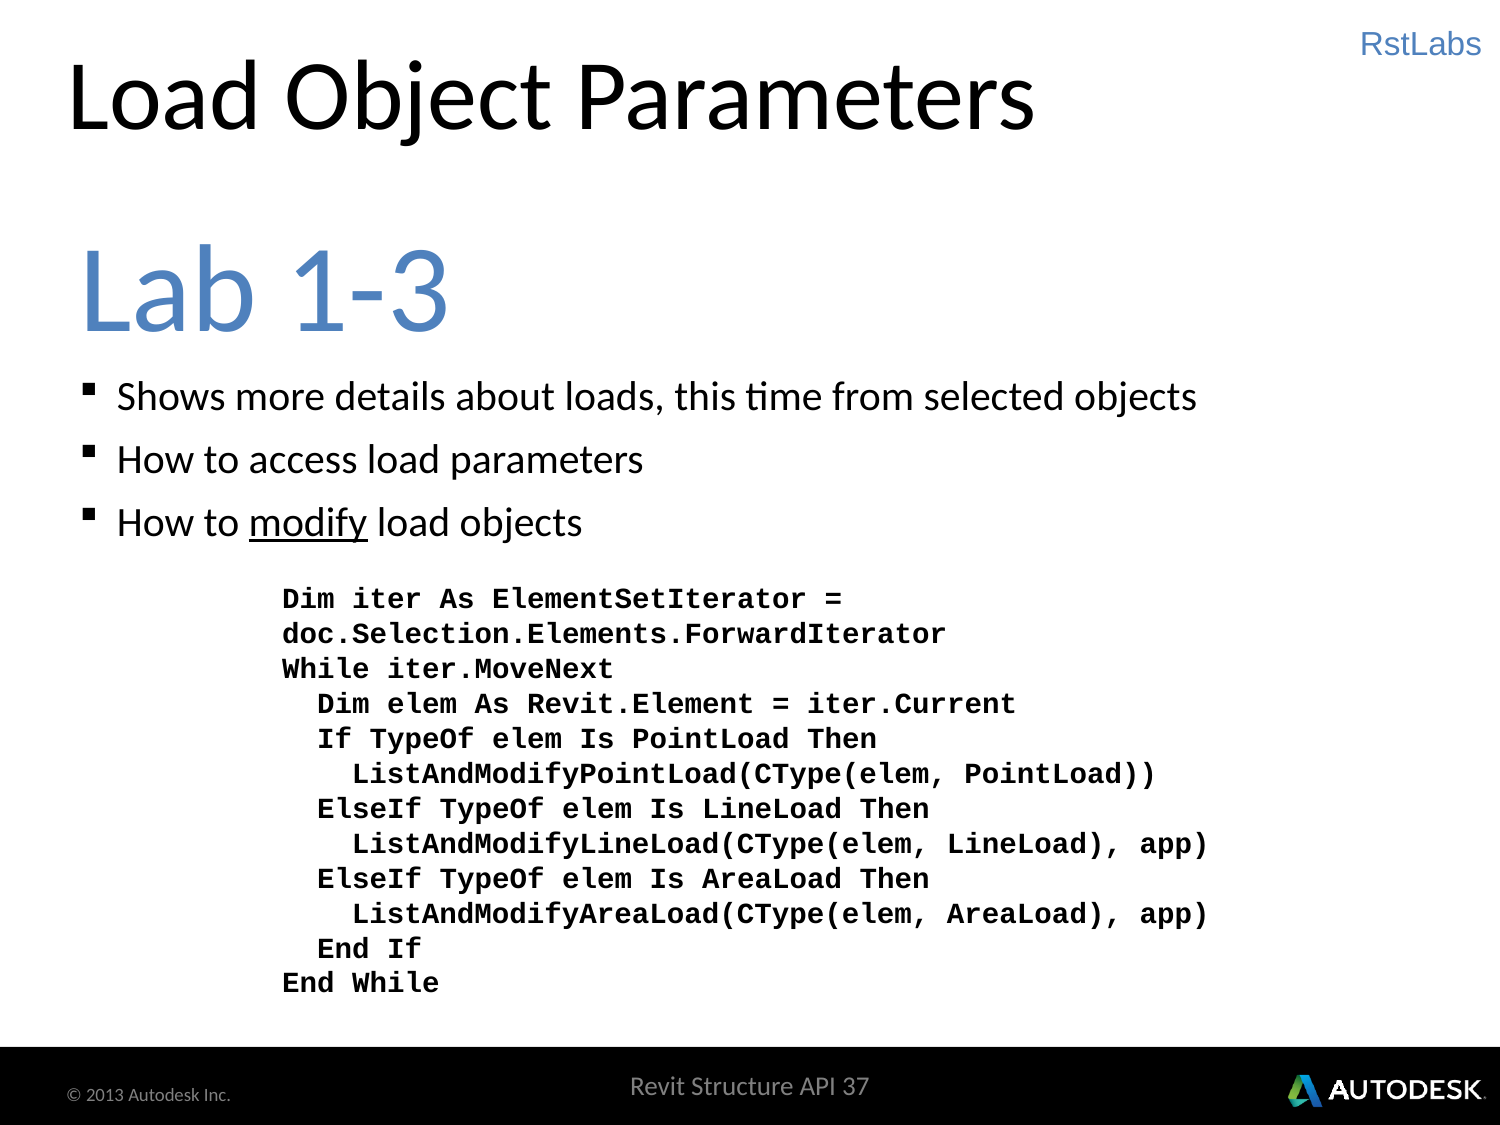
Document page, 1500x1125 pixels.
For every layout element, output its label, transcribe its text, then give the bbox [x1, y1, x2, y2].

list Lab 1-3 Shows more details about loads, this time from selected objects How to access load parameters How to modify load objects Dim iter As ElementSetIterator = doc.Selection.Elements.ForwardIterator While iter.MoveNext Dim elem As Revit.Element = iter.Current If TypeOf elem Is PointLoad Then ListAndModifyPointLoad(CType(elem, PointLoad)) ElseIf TypeOf elem Is LineLoad Then ListAndModifyLineLoad(CType(elem, LineLoad), app) ElseIf TypeOf elem Is AreaLoad Then ListAndModifyAreaLoad(CType(elem, AreaLoad), app) End If End While [45, 199, 1323, 1002]
picture [0, 1046, 1500, 1125]
text_box RstLabs [1151, 22, 1483, 63]
title Load Object Parameters [52, 22, 1353, 210]
